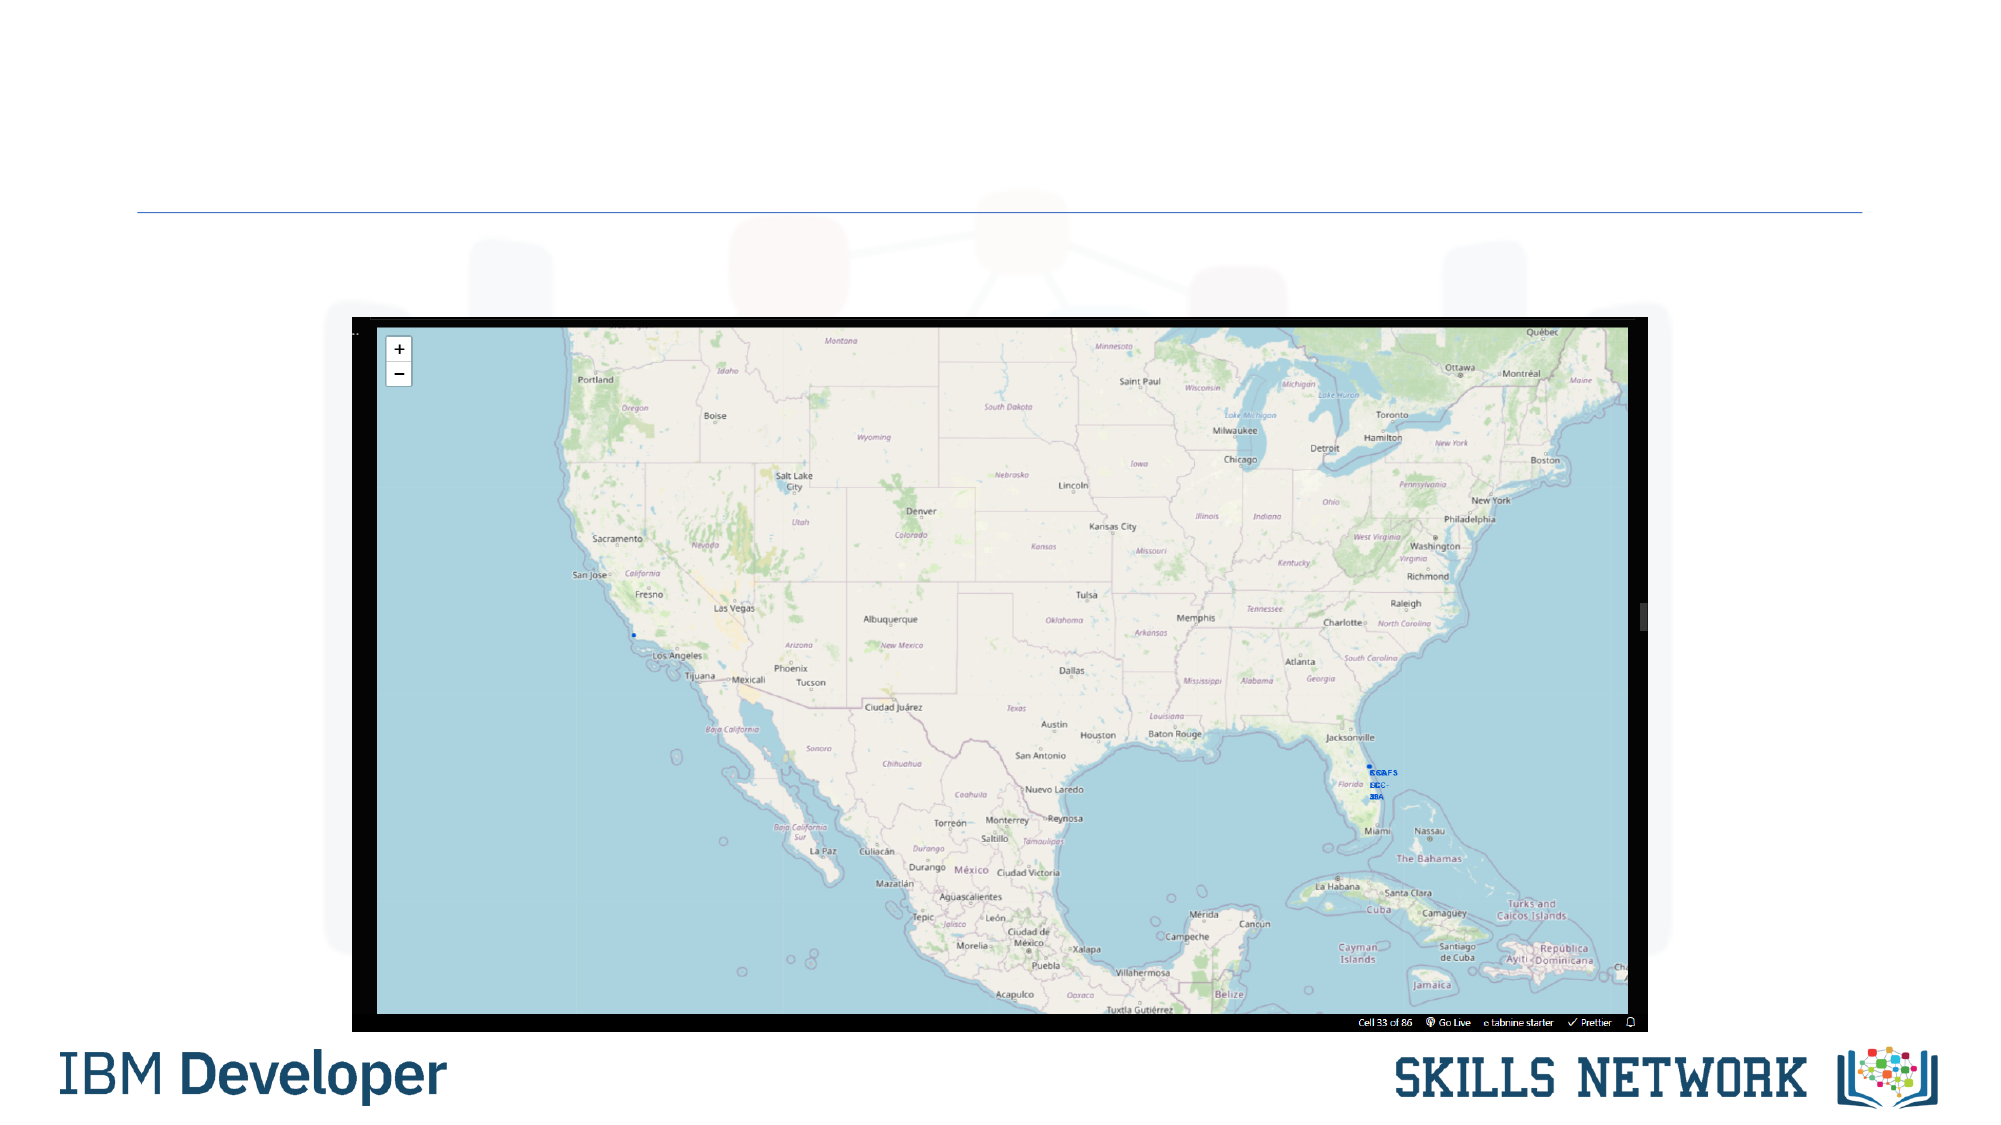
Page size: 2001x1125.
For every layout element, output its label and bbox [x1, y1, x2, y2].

picture [55, 1045, 459, 1108]
picture [1390, 1045, 1945, 1111]
list [352, 317, 1648, 1032]
